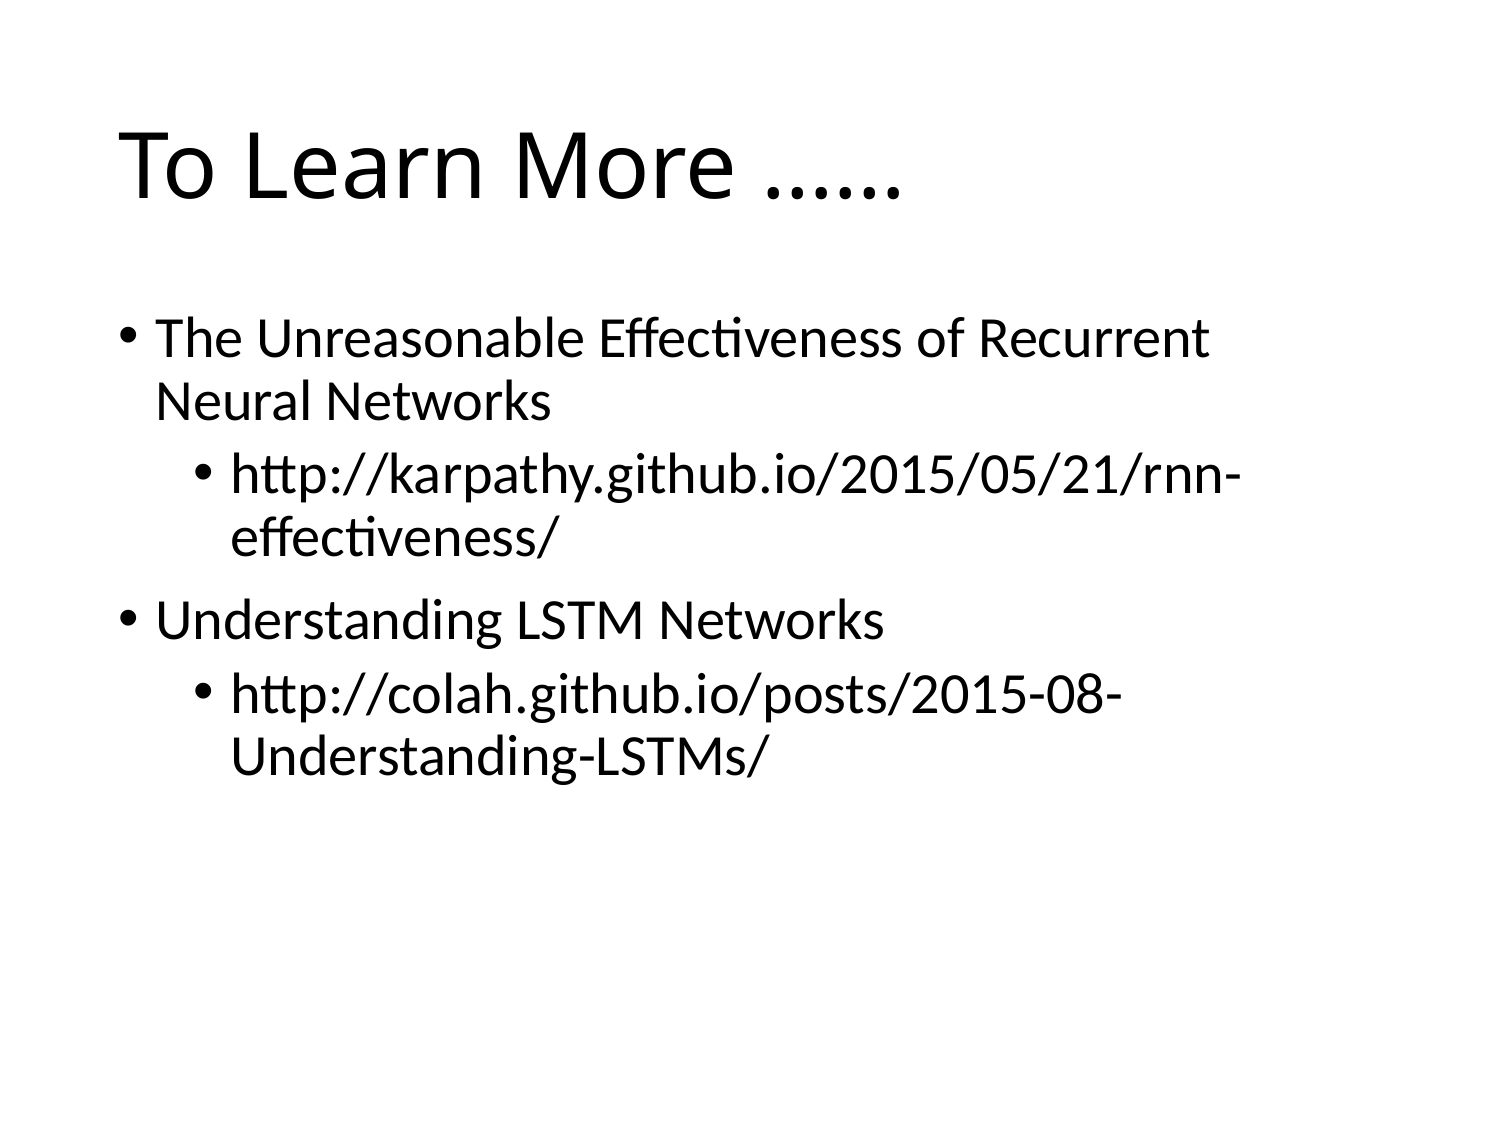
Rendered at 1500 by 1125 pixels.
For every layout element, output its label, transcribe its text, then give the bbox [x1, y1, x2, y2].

title To Learn More …… [103, 59, 1397, 278]
list The Unreasonable Effectiveness of Recurrent Neural Networks http://karpathy.github.io/2015/05/21/rnn-effectiveness/ Understanding LSTM Networks http://colah.github.io/posts/2015-08-Understanding-LSTMs/ [103, 299, 1397, 1014]
